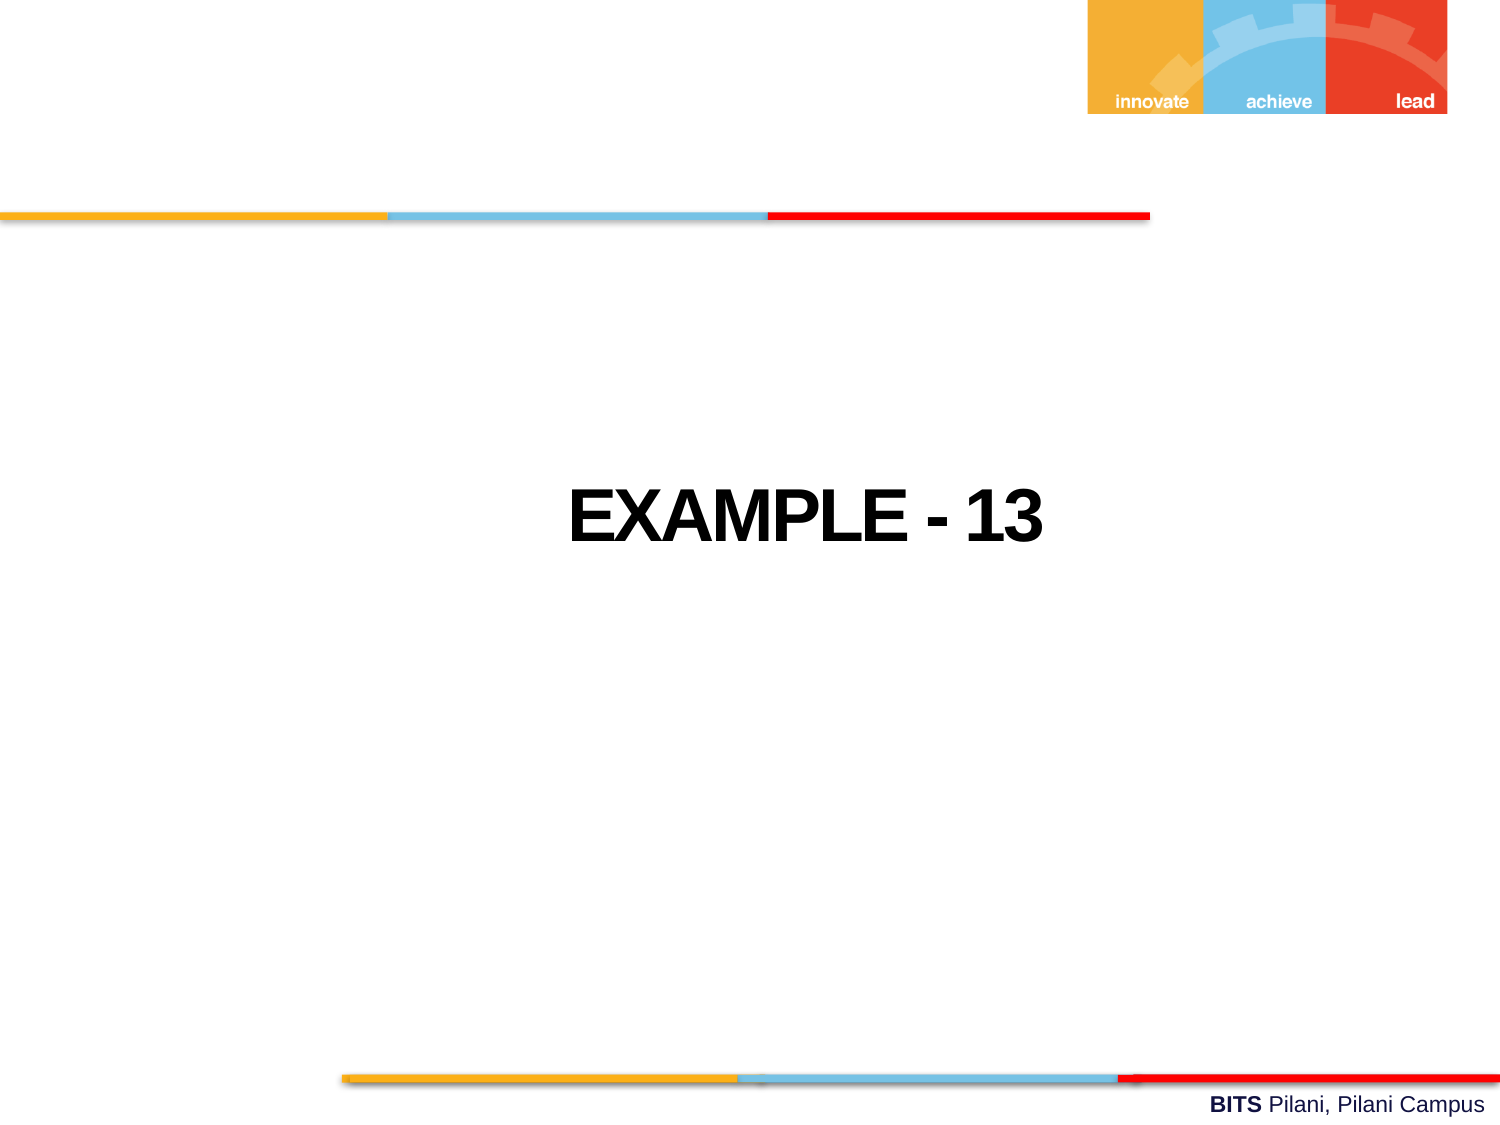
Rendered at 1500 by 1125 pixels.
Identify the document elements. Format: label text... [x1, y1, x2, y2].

picture [1087, 0, 1448, 114]
list EXAMPLE - 13 [287, 425, 1325, 613]
